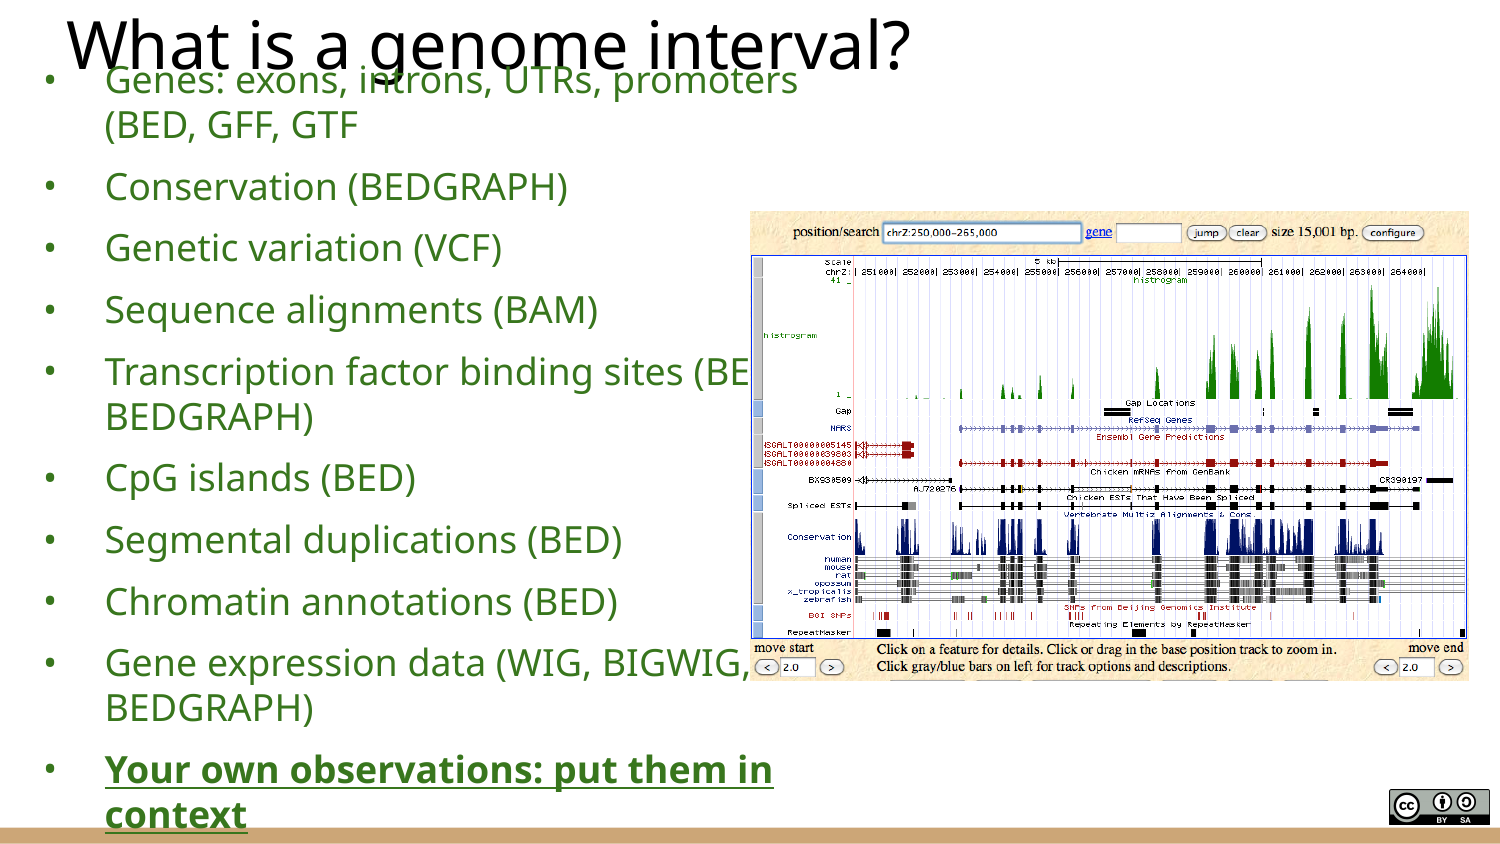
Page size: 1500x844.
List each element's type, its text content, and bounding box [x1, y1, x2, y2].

title What is a genome interval? [51, 14, 1449, 98]
picture [1389, 789, 1490, 825]
text_box Genes: exons, introns, UTRs, promoters (BED, GFF, GTF Conservation (BEDGRAPH) Genetic variation (VCF) Sequence alignments (BAM) Transcription factor binding sites (BED, BEDGRAPH) CpG islands (BED) Segmental duplications (BED) Chromatin annotations (BED) Gene expression data (WIG, BIGWIG, BEDGRAPH) Your own observations: put them in context [0, 200, 826, 693]
picture [750, 211, 1469, 682]
